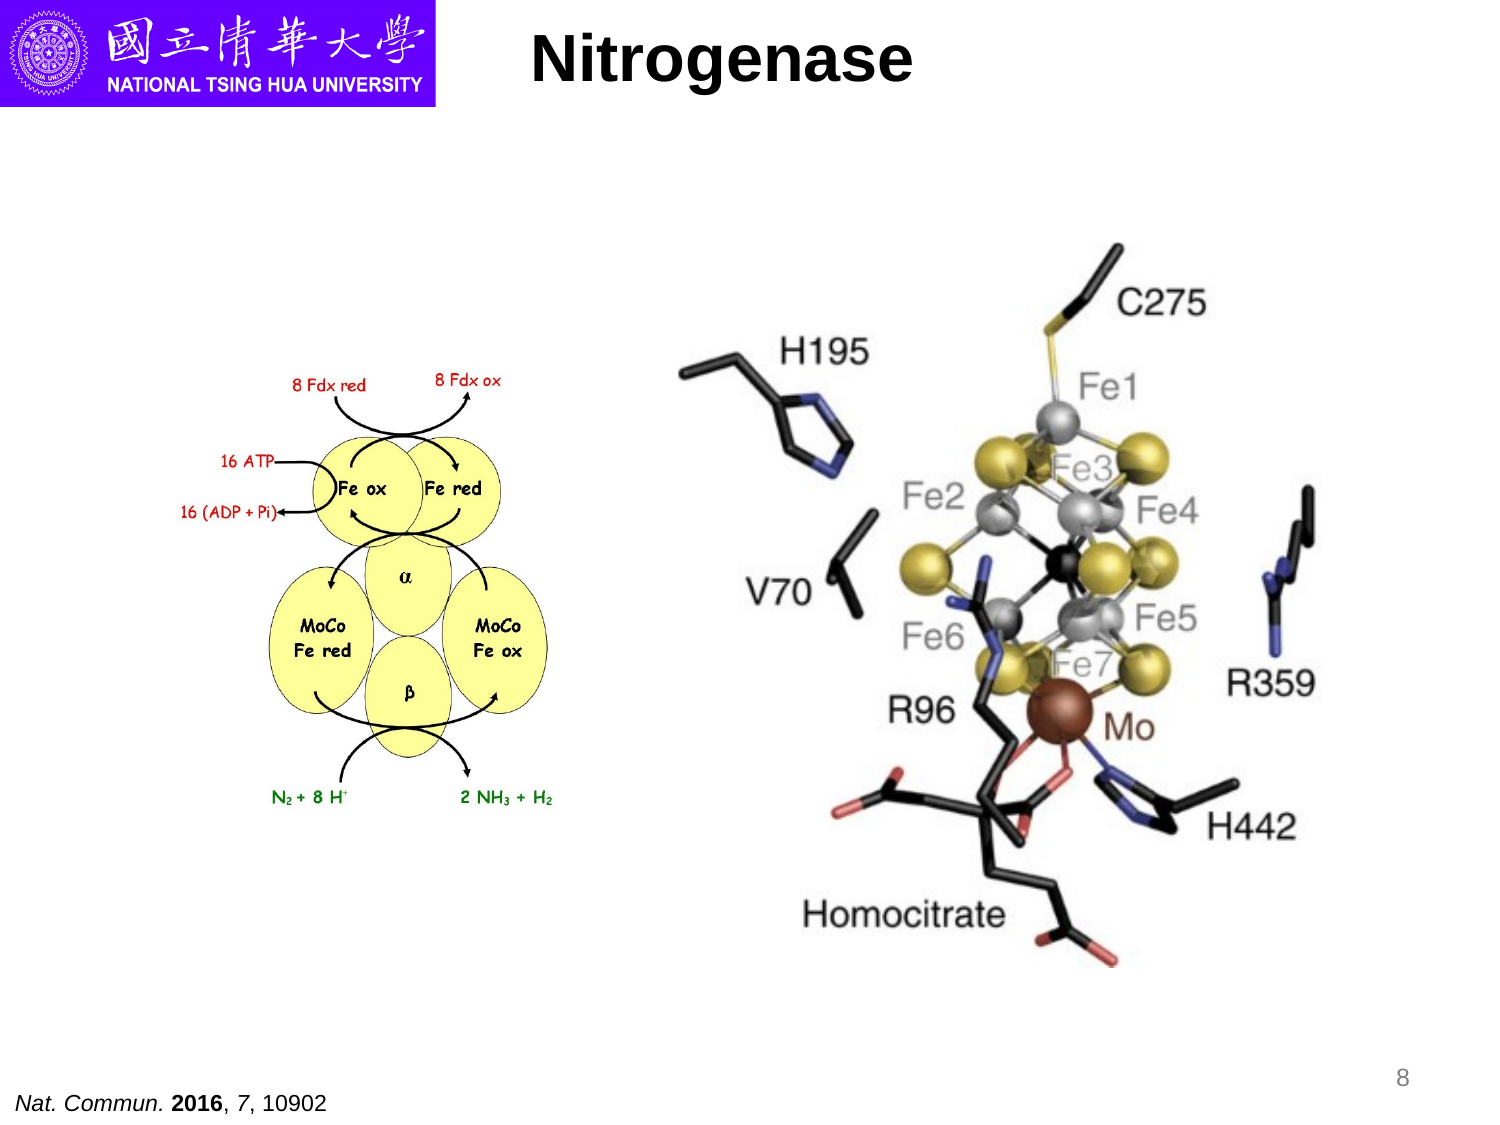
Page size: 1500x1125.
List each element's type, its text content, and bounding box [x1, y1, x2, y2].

slide_number 8 [1308, 1050, 1425, 1103]
picture [0, 0, 436, 107]
picture [125, 273, 645, 985]
text_box Nat. Commun. 2016, 7, 10902 [0, 1081, 344, 1124]
picture [677, 242, 1332, 968]
title Nitrogenase [515, 0, 1425, 107]
